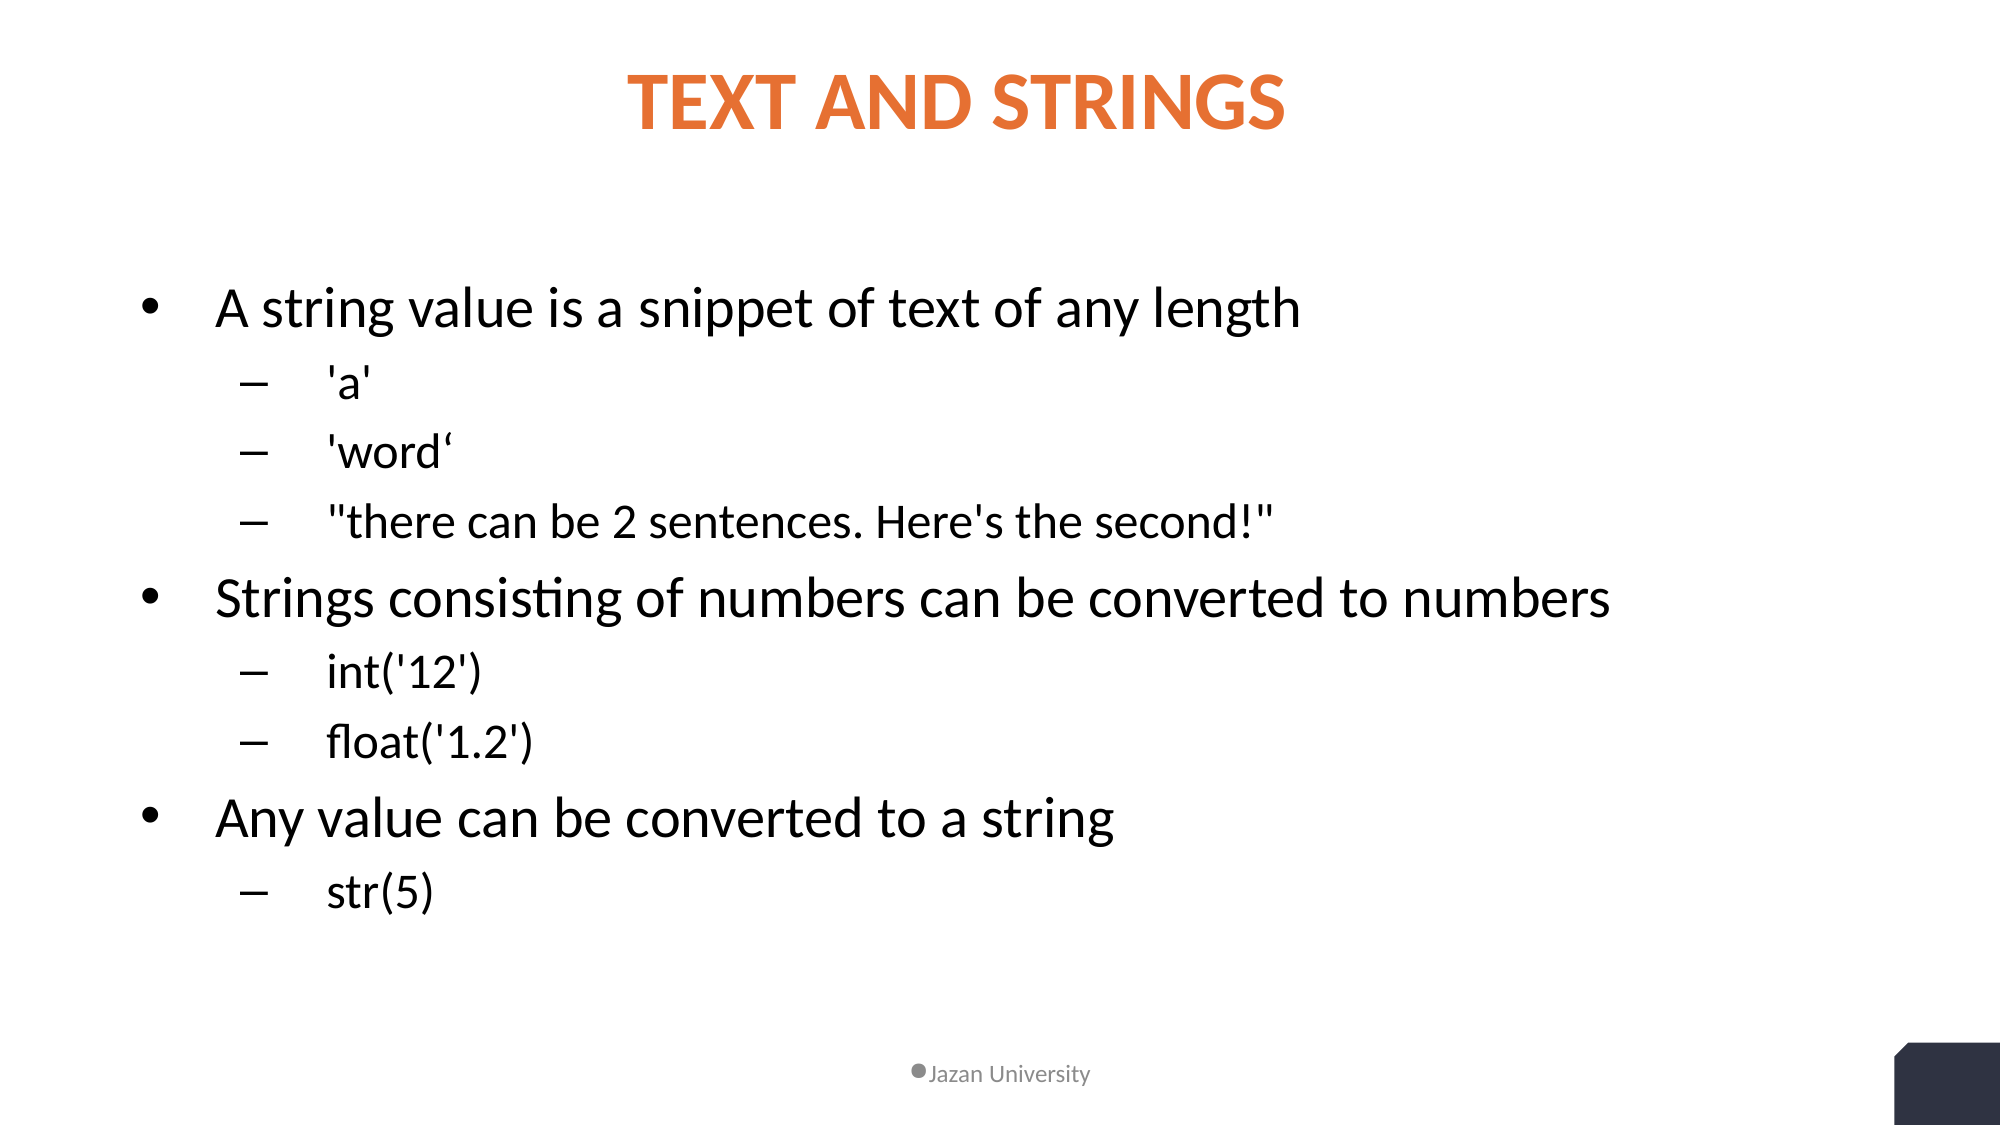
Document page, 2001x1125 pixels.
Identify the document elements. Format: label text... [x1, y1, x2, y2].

slide_number [1433, 1042, 1900, 1103]
footer Jazan University [683, 1042, 1317, 1103]
list A string value is a snippet of text of any length 'a' 'word‘ "there can be 2 sentences. Here's the second!" Strings consisting of numbers can be converted to numbers int('12') float('1.2') Any value can be converted to a string str(5) [99, 262, 1900, 1005]
title Text and Strings [66, 37, 1867, 168]
